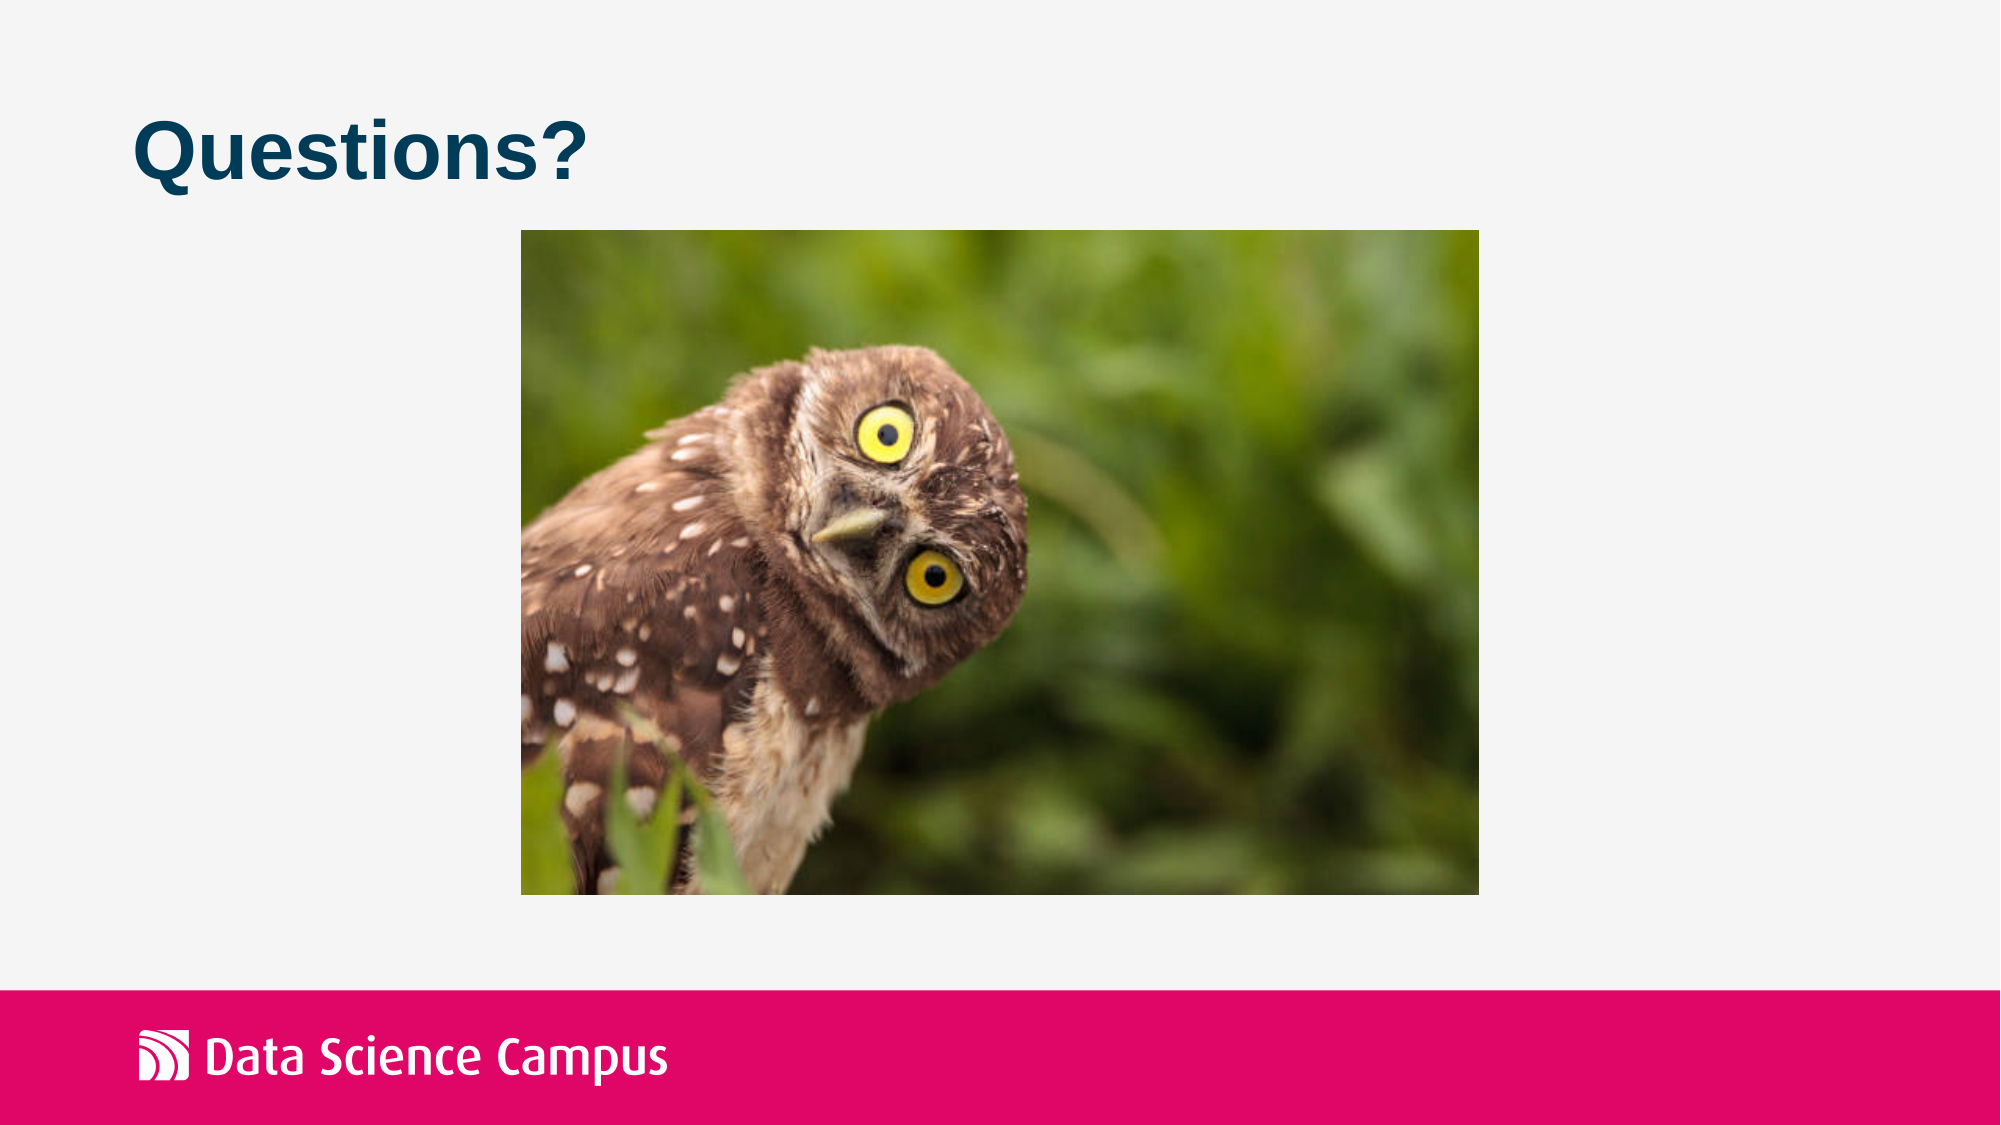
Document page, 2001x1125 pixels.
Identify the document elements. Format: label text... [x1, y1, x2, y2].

picture [139, 1030, 667, 1086]
picture [521, 230, 1479, 895]
title Questions? [132, 103, 653, 212]
